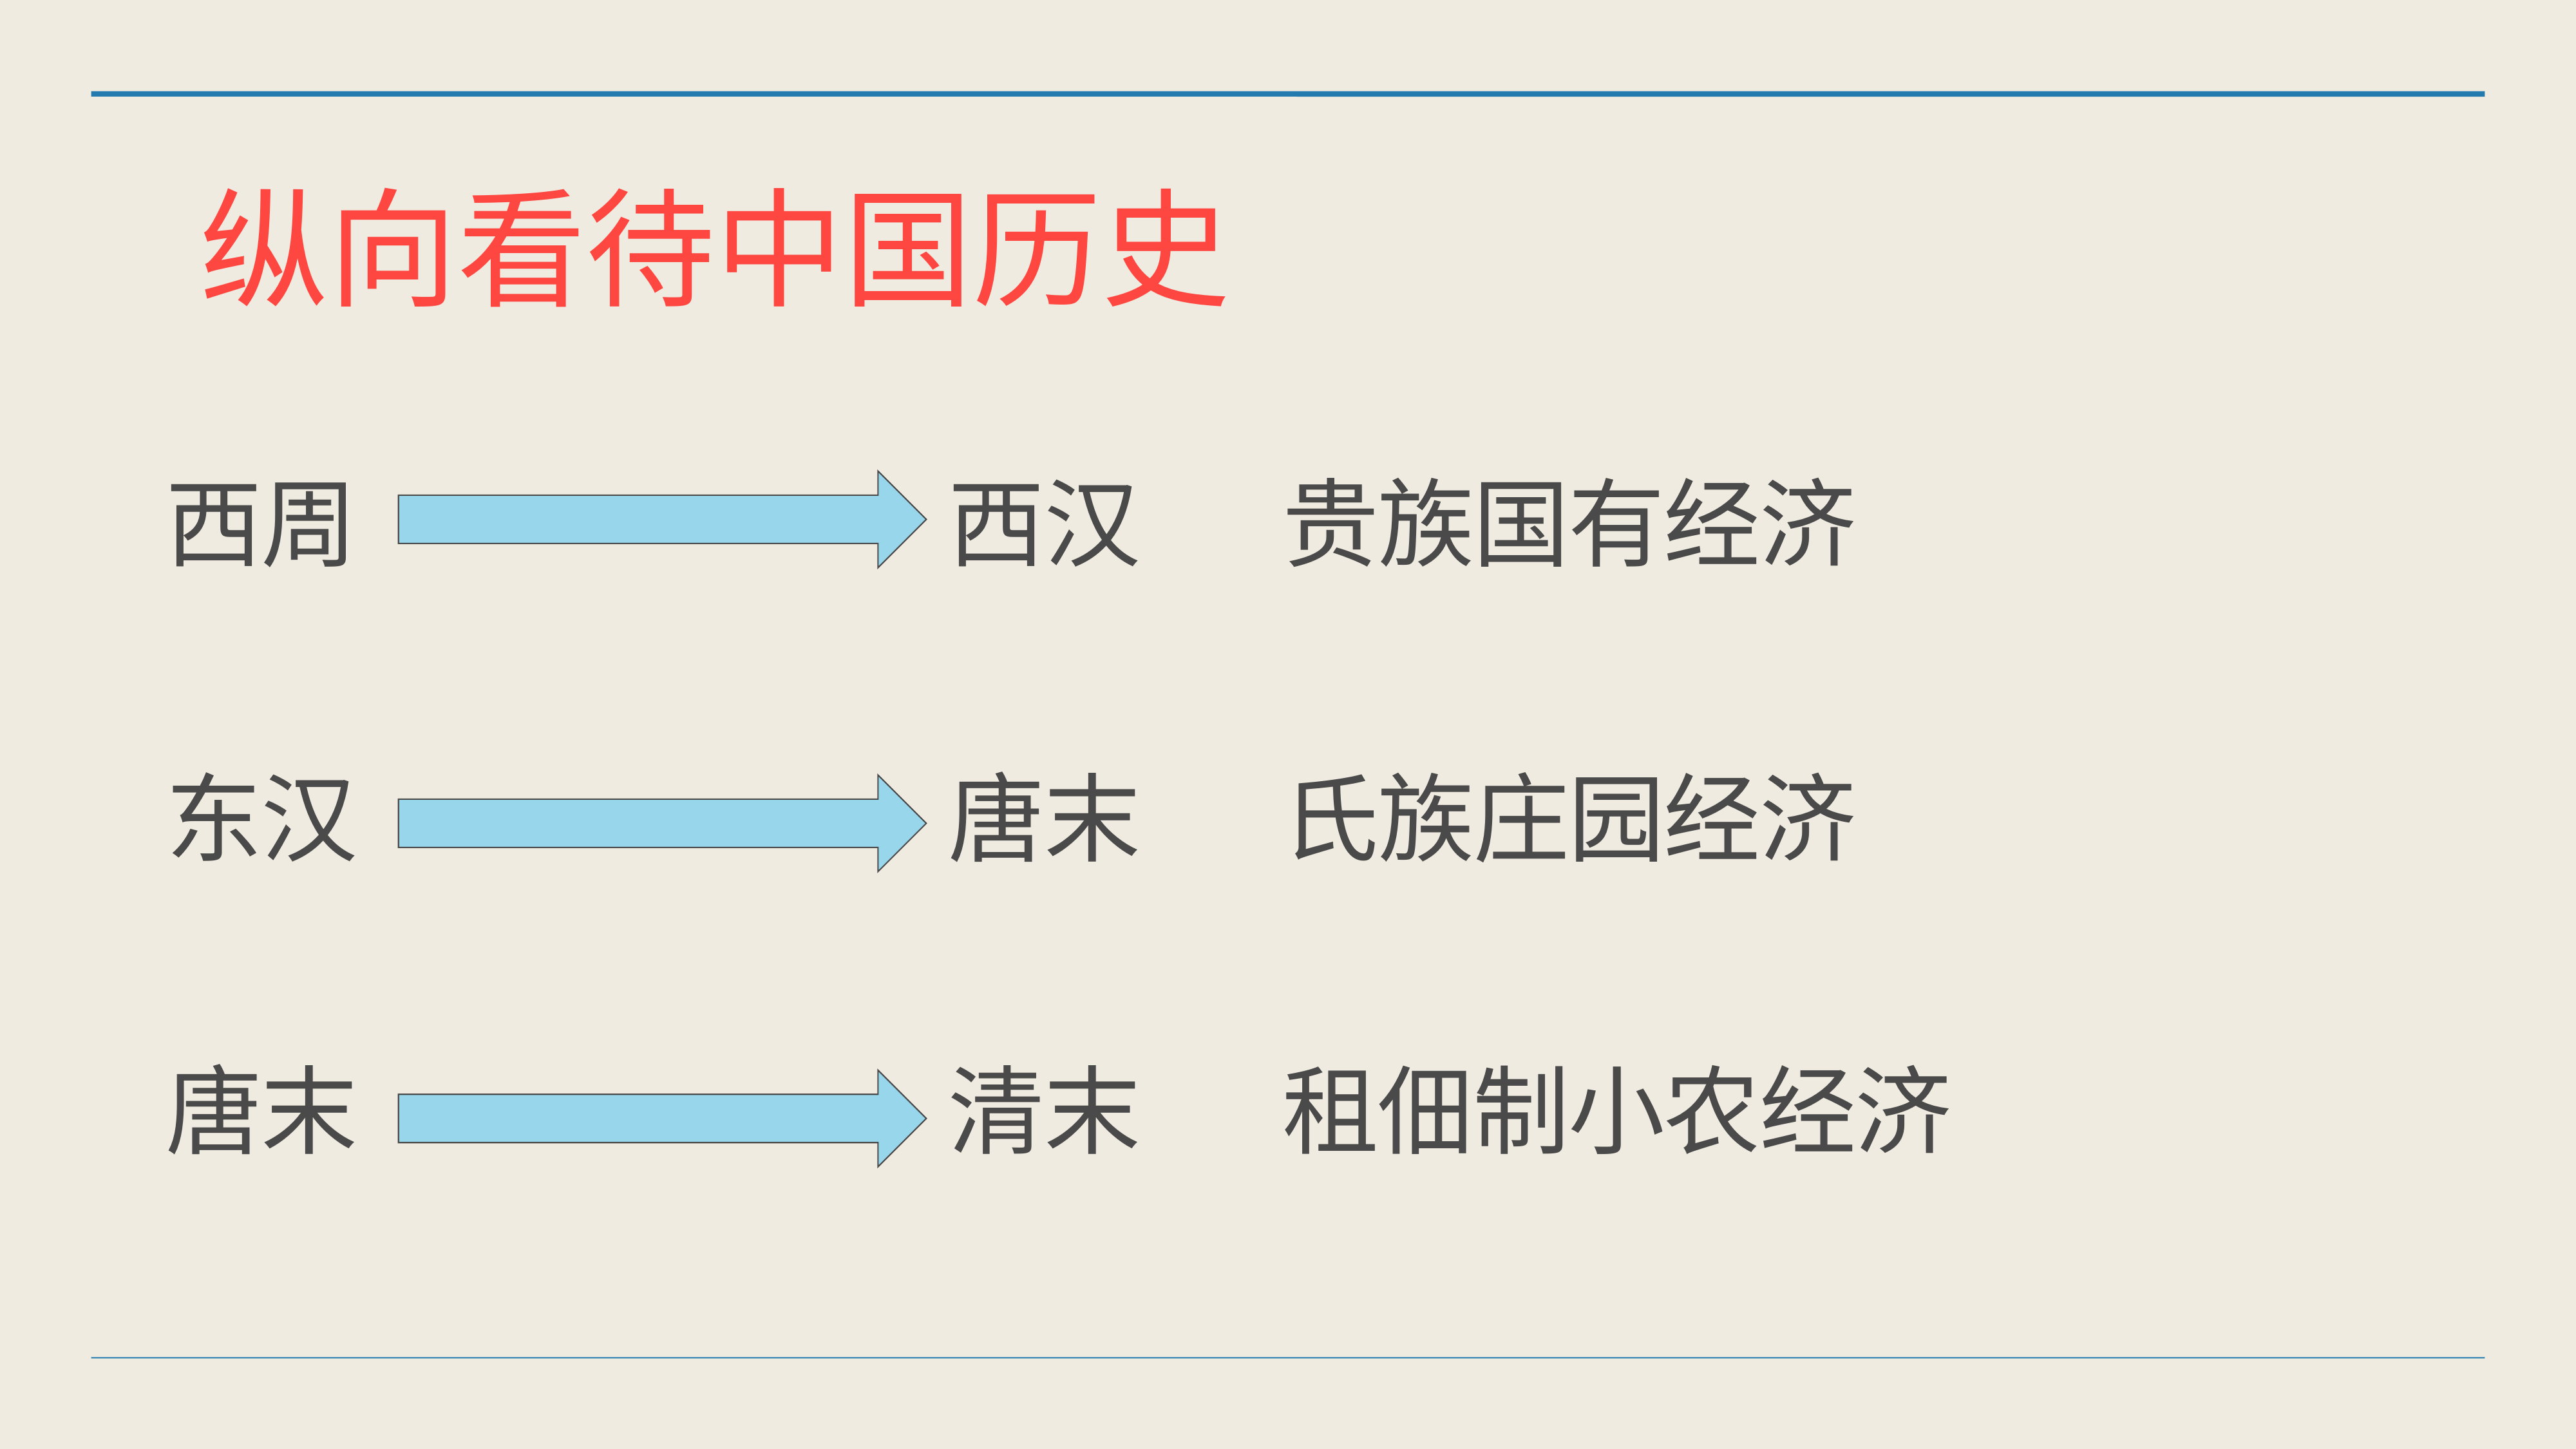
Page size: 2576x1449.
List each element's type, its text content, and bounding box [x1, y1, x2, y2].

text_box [160, 775, 2372, 951]
text_box 纵向看待中国历史 [190, 163, 1566, 327]
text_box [160, 1066, 2372, 1243]
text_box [160, 471, 2372, 656]
